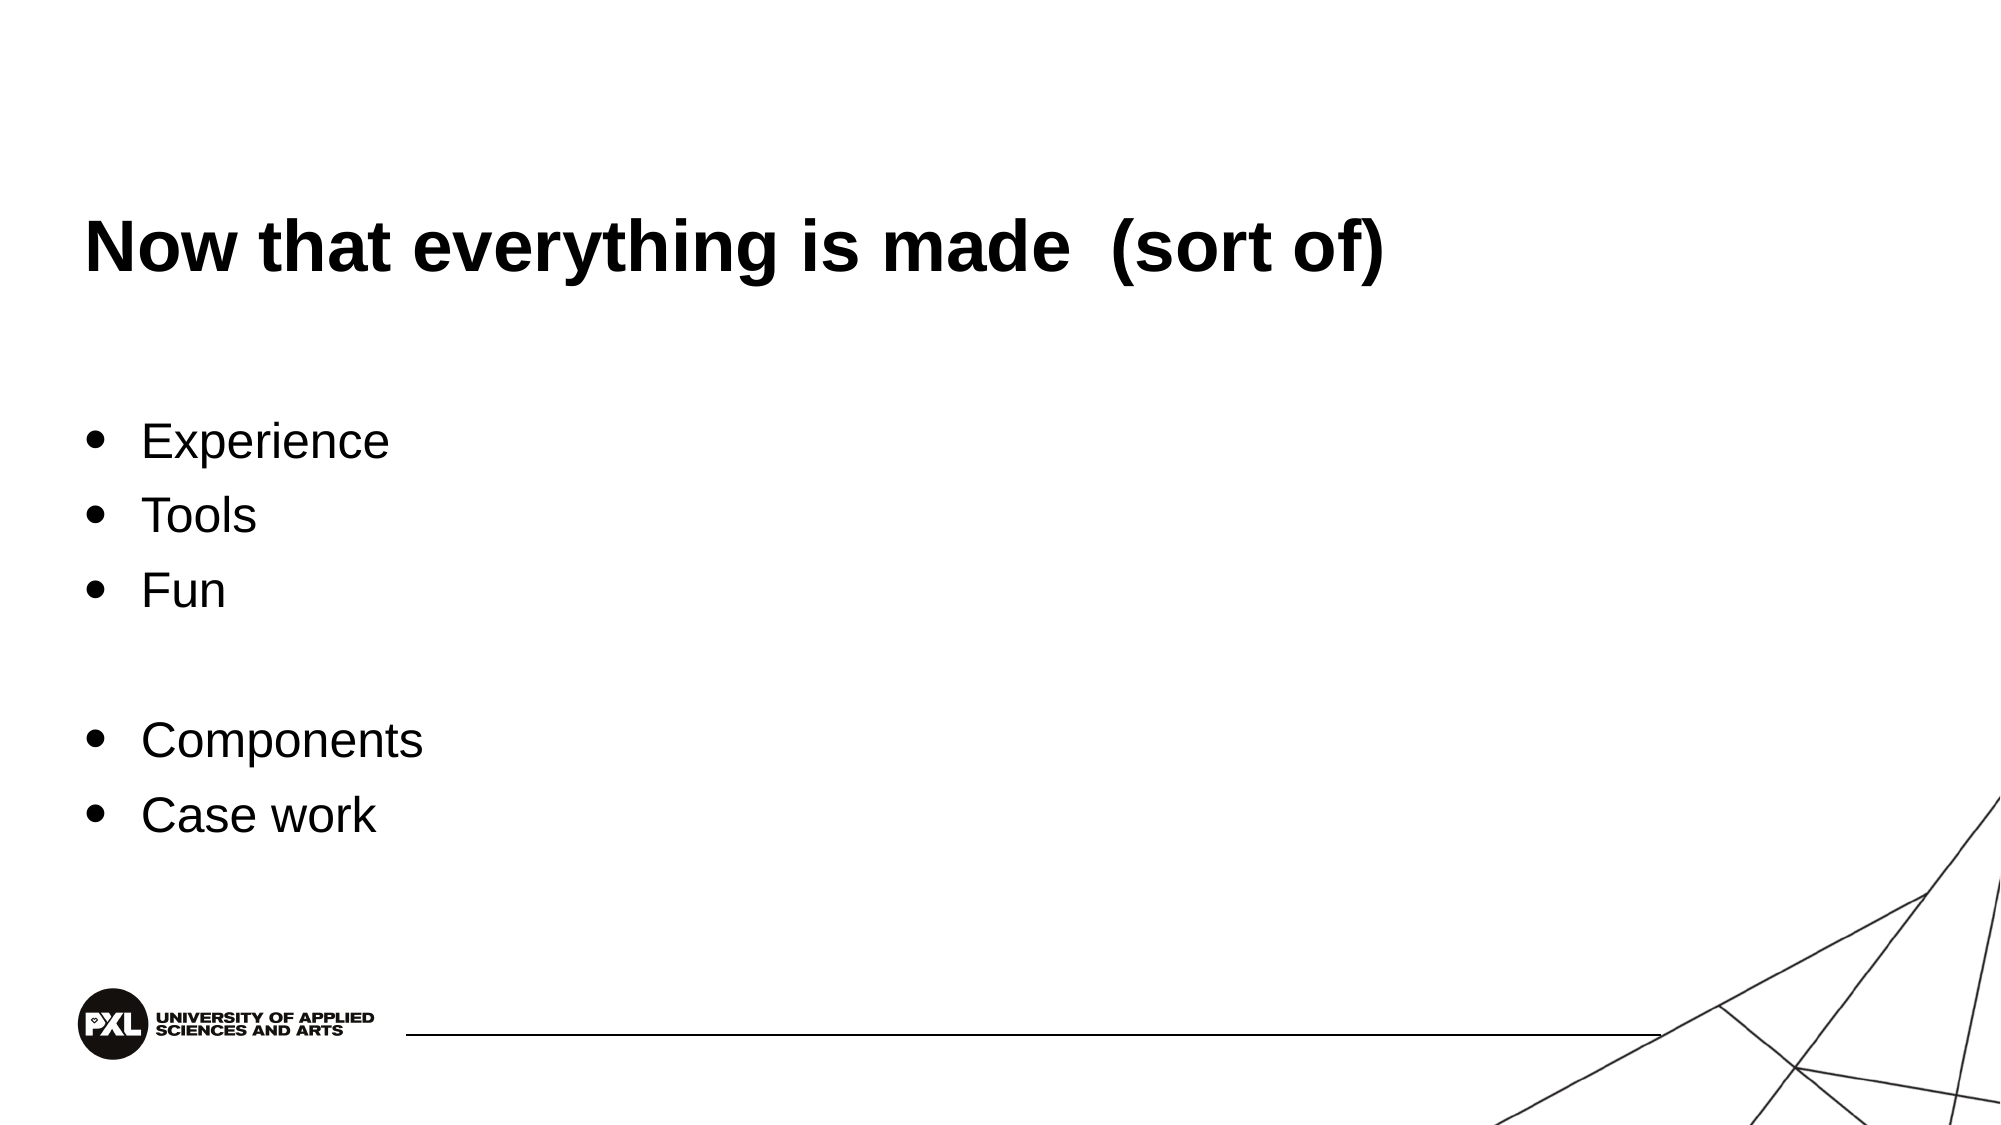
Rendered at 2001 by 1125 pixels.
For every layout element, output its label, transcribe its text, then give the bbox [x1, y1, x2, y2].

text_box (sort of) [1110, 208, 1598, 426]
title Now that everything is made [84, 208, 1110, 426]
picture [1464, 760, 2001, 1125]
subtitle Experience Tools Fun Components Case work [84, 414, 1916, 935]
